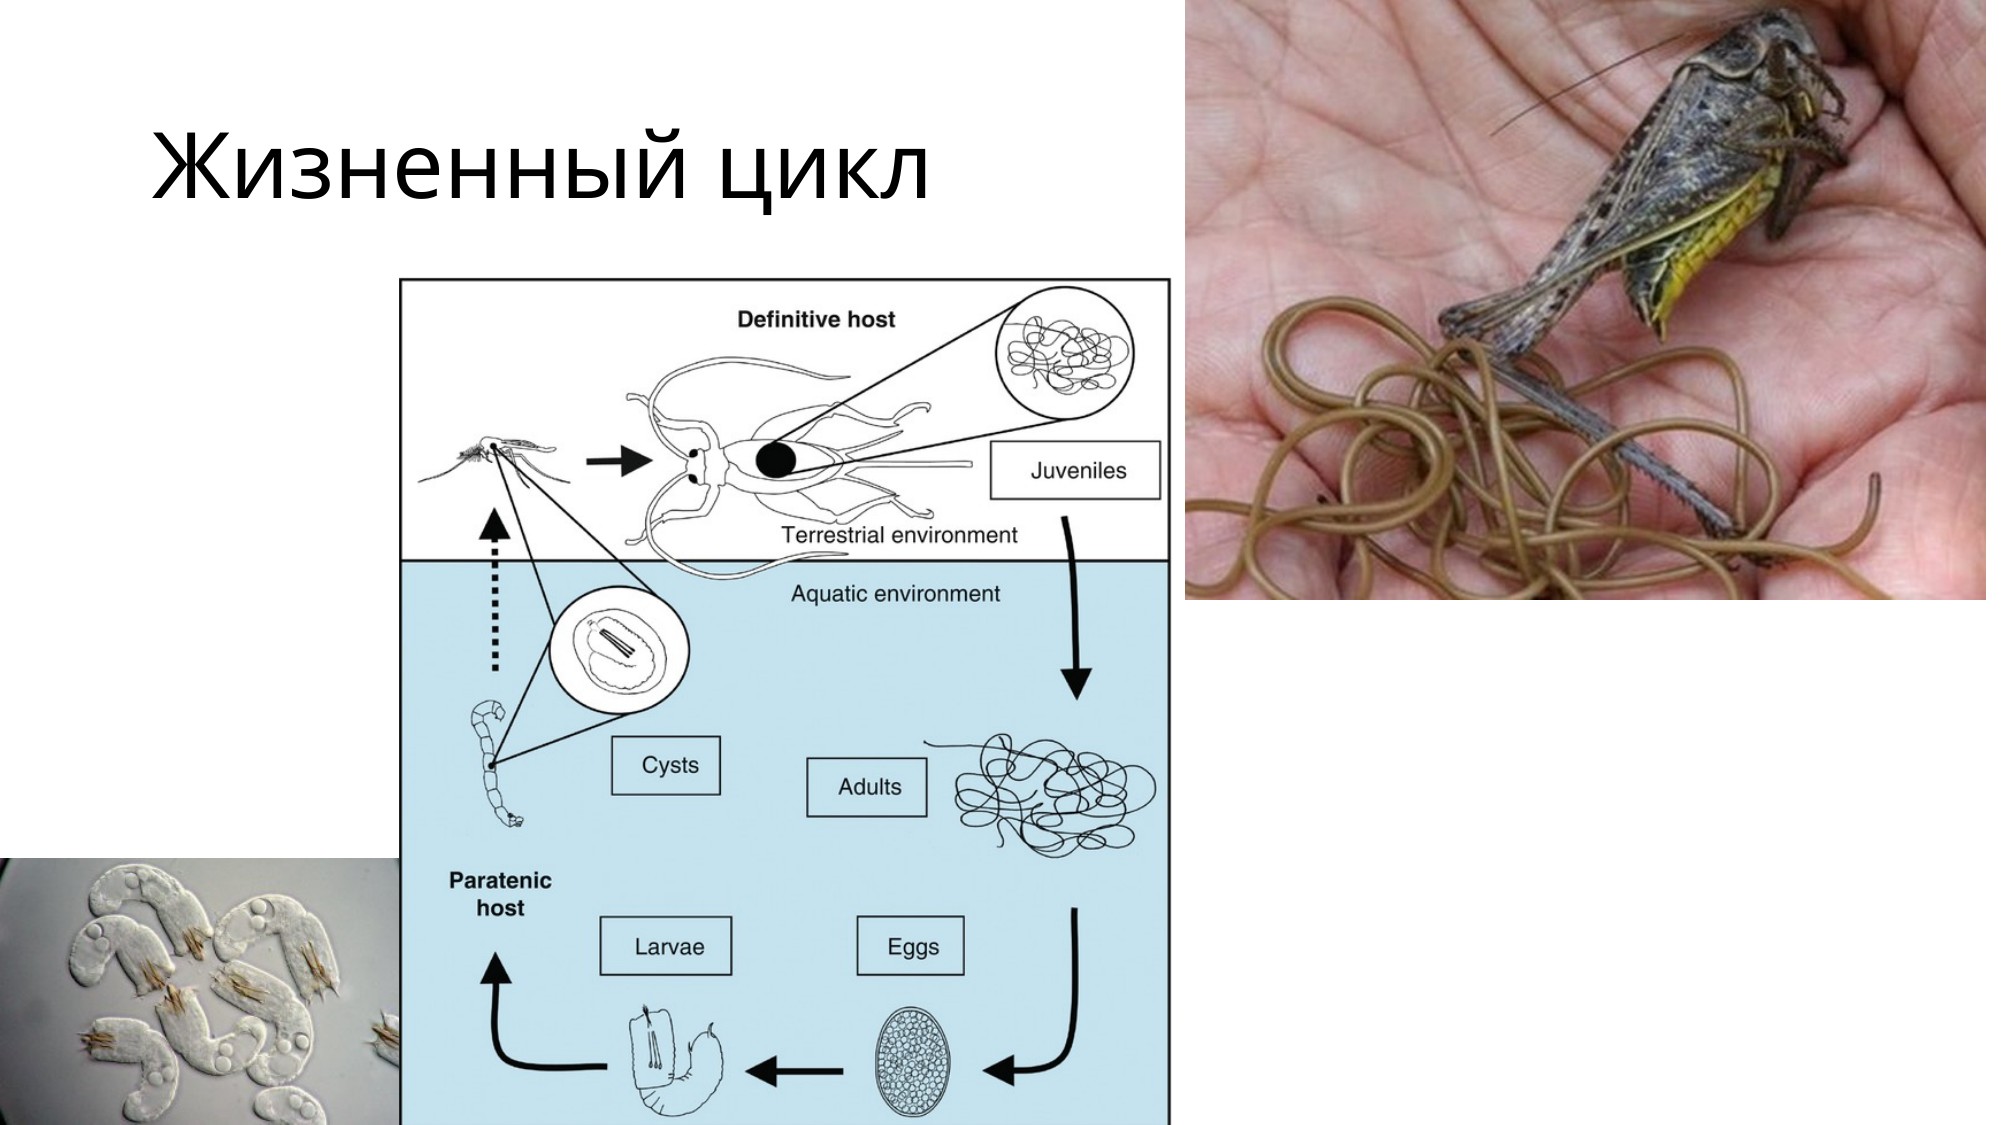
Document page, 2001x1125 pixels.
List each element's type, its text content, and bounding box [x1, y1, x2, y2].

title Жизненный цикл [137, 59, 1185, 278]
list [399, 277, 1172, 1125]
picture [0, 858, 399, 1125]
picture [1185, 0, 1986, 600]
